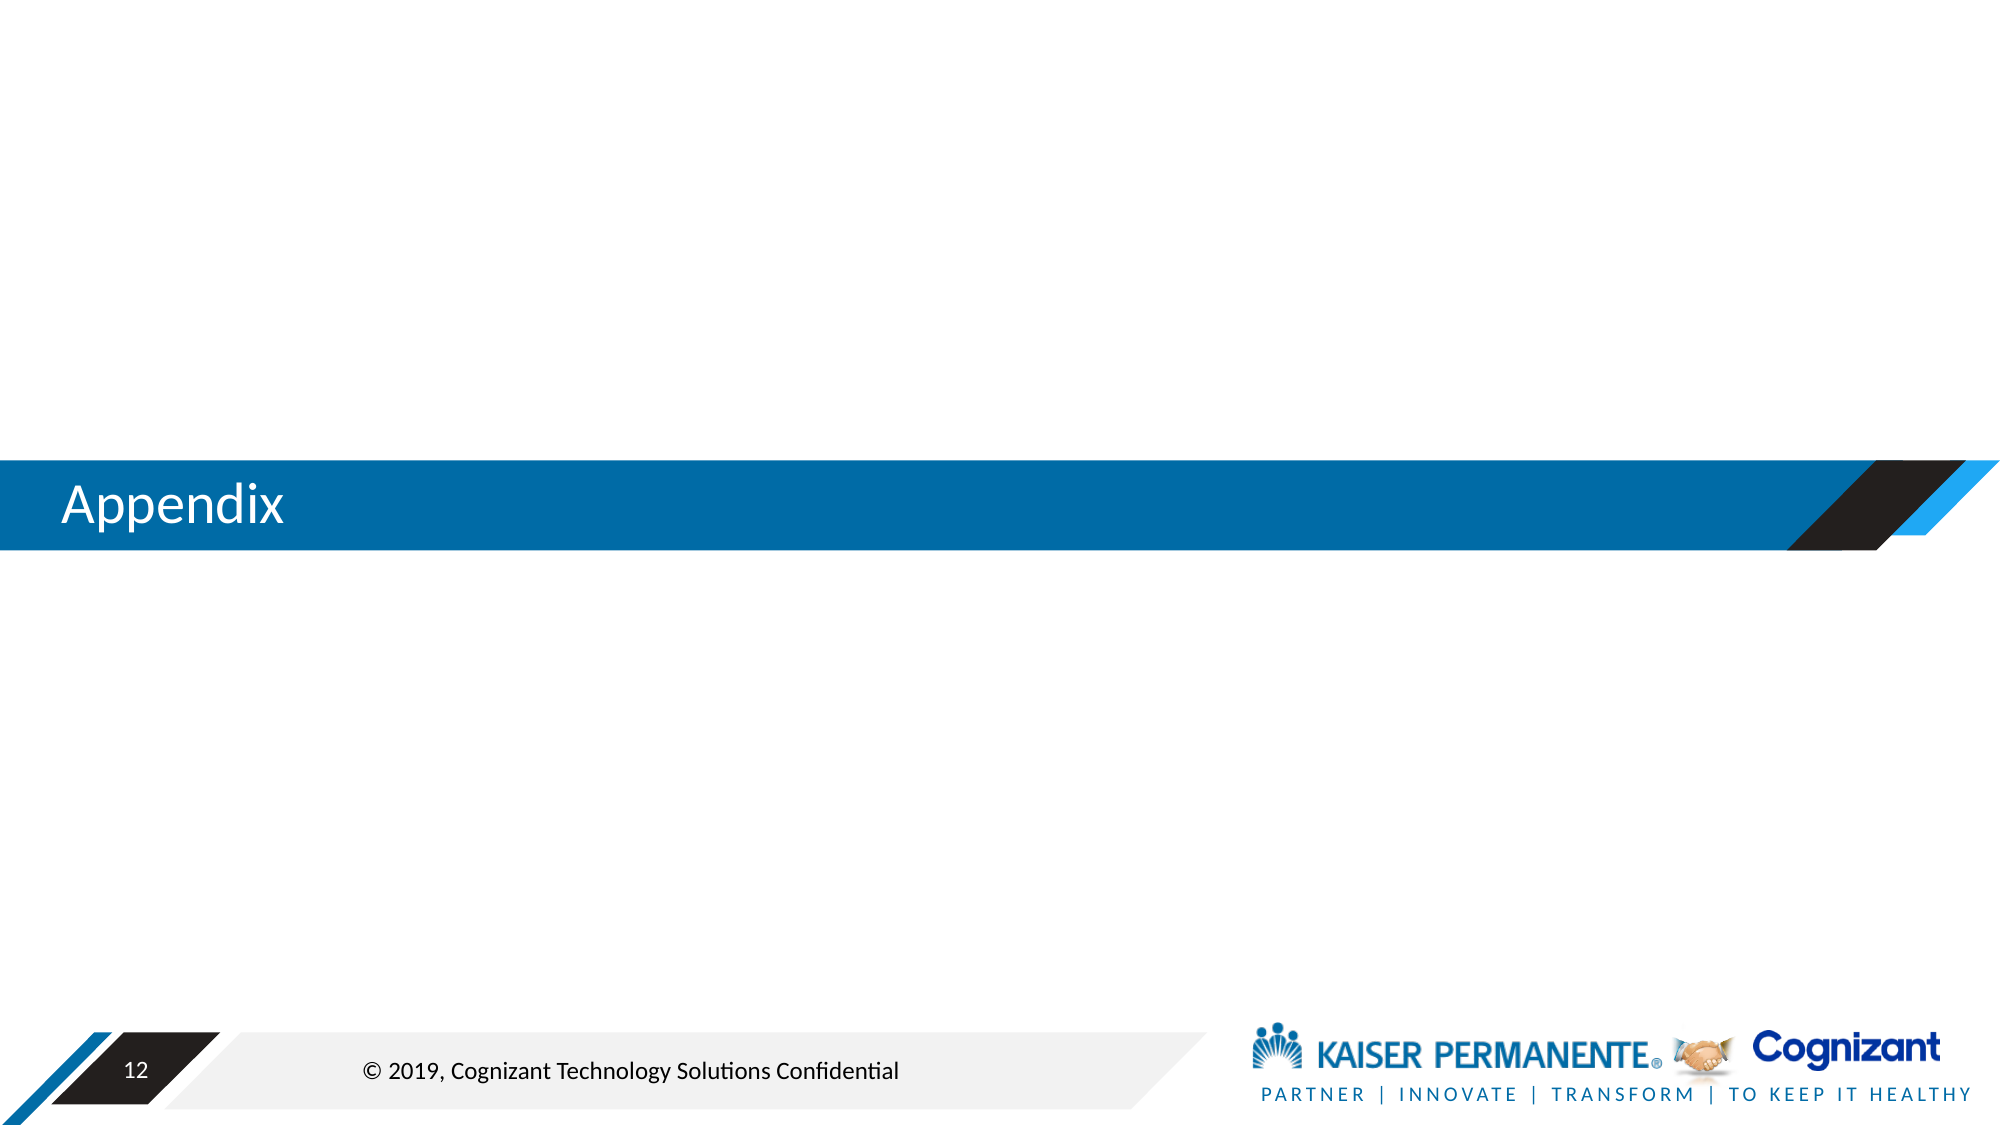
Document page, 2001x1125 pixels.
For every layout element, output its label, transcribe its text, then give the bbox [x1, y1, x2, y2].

picture [1753, 1030, 1940, 1071]
title Appendix [46, 451, 1793, 558]
picture [1251, 1022, 1664, 1069]
picture [1665, 1018, 1740, 1093]
